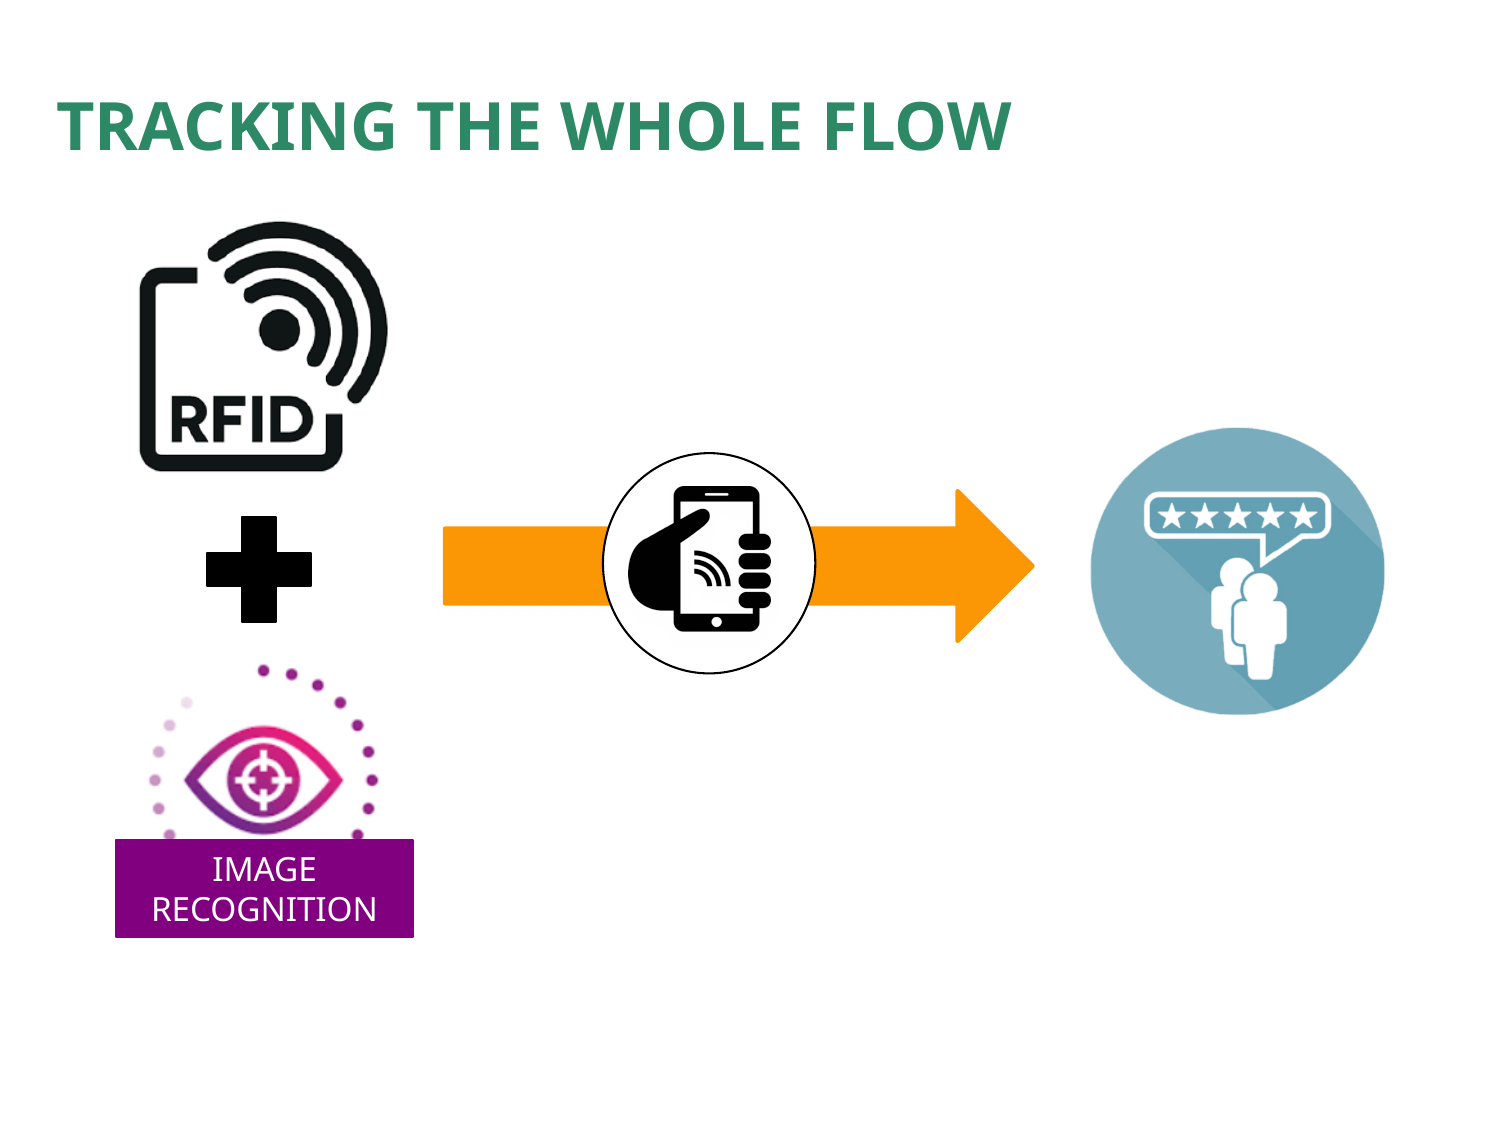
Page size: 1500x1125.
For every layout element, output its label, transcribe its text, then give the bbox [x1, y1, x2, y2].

title Tracking The whole flow [41, 73, 1317, 185]
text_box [119, 223, 1382, 935]
